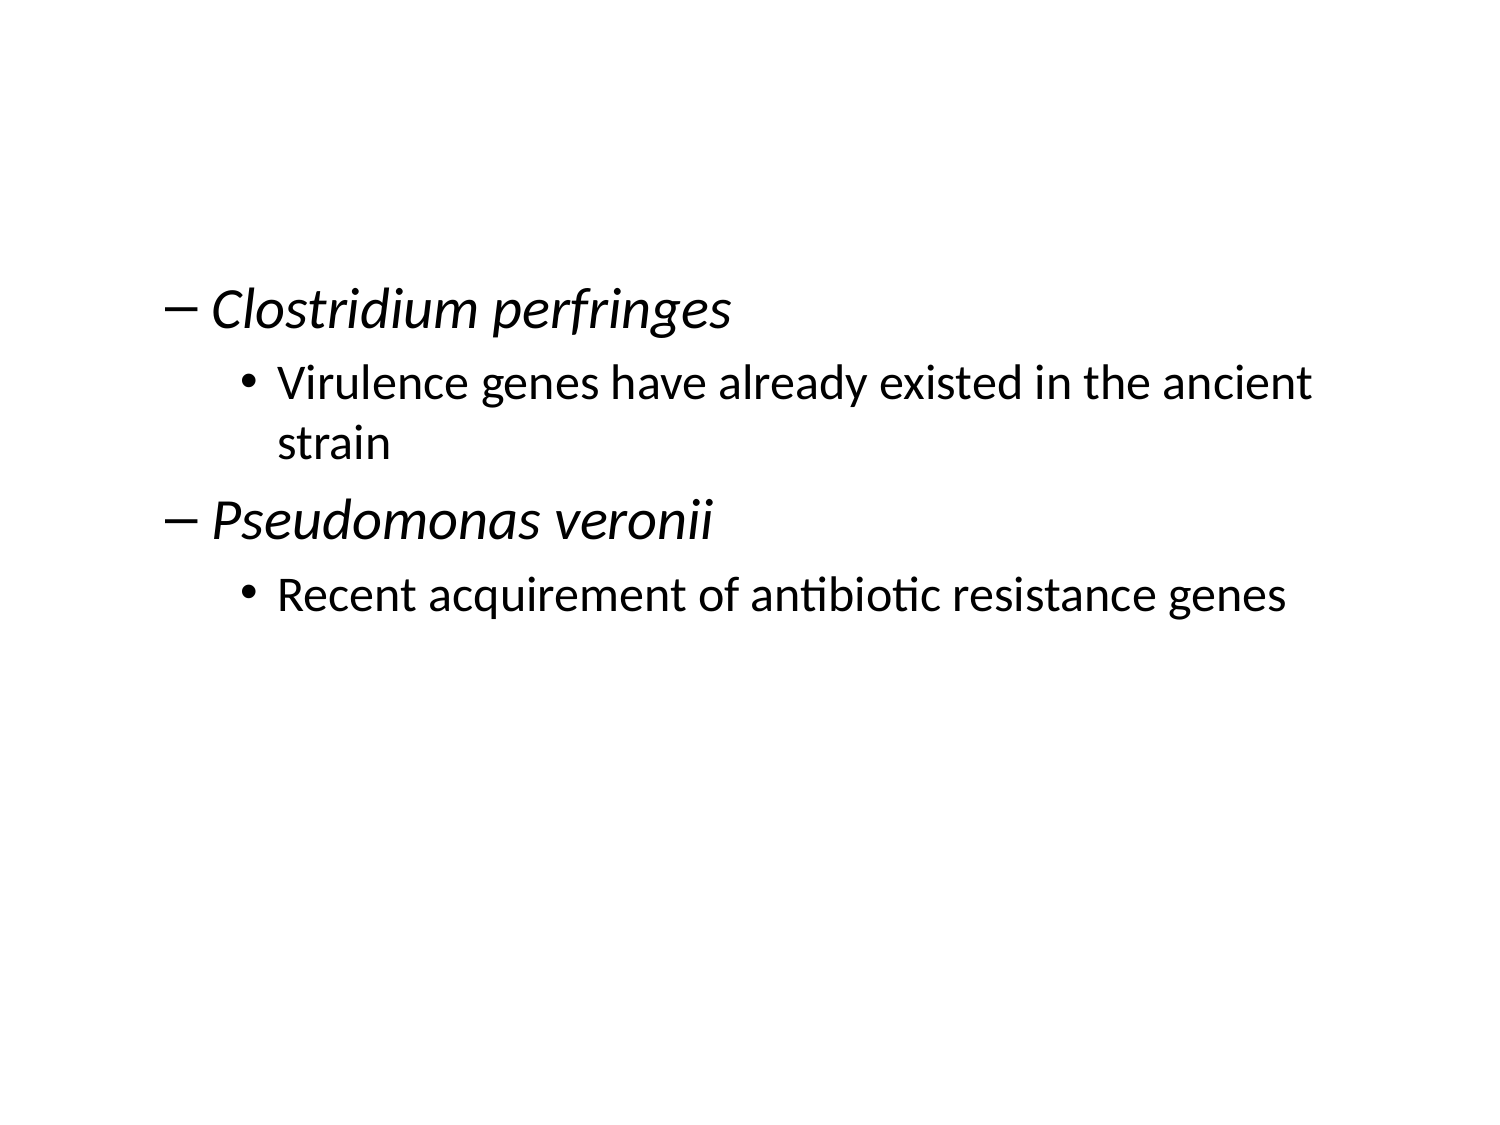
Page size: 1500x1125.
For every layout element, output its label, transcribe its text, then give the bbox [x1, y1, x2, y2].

list Clostridium perfringes Virulence genes have already existed in the ancient strain Pseudomonas veronii Recent acquirement of antibiotic resistance genes [75, 262, 1425, 1005]
